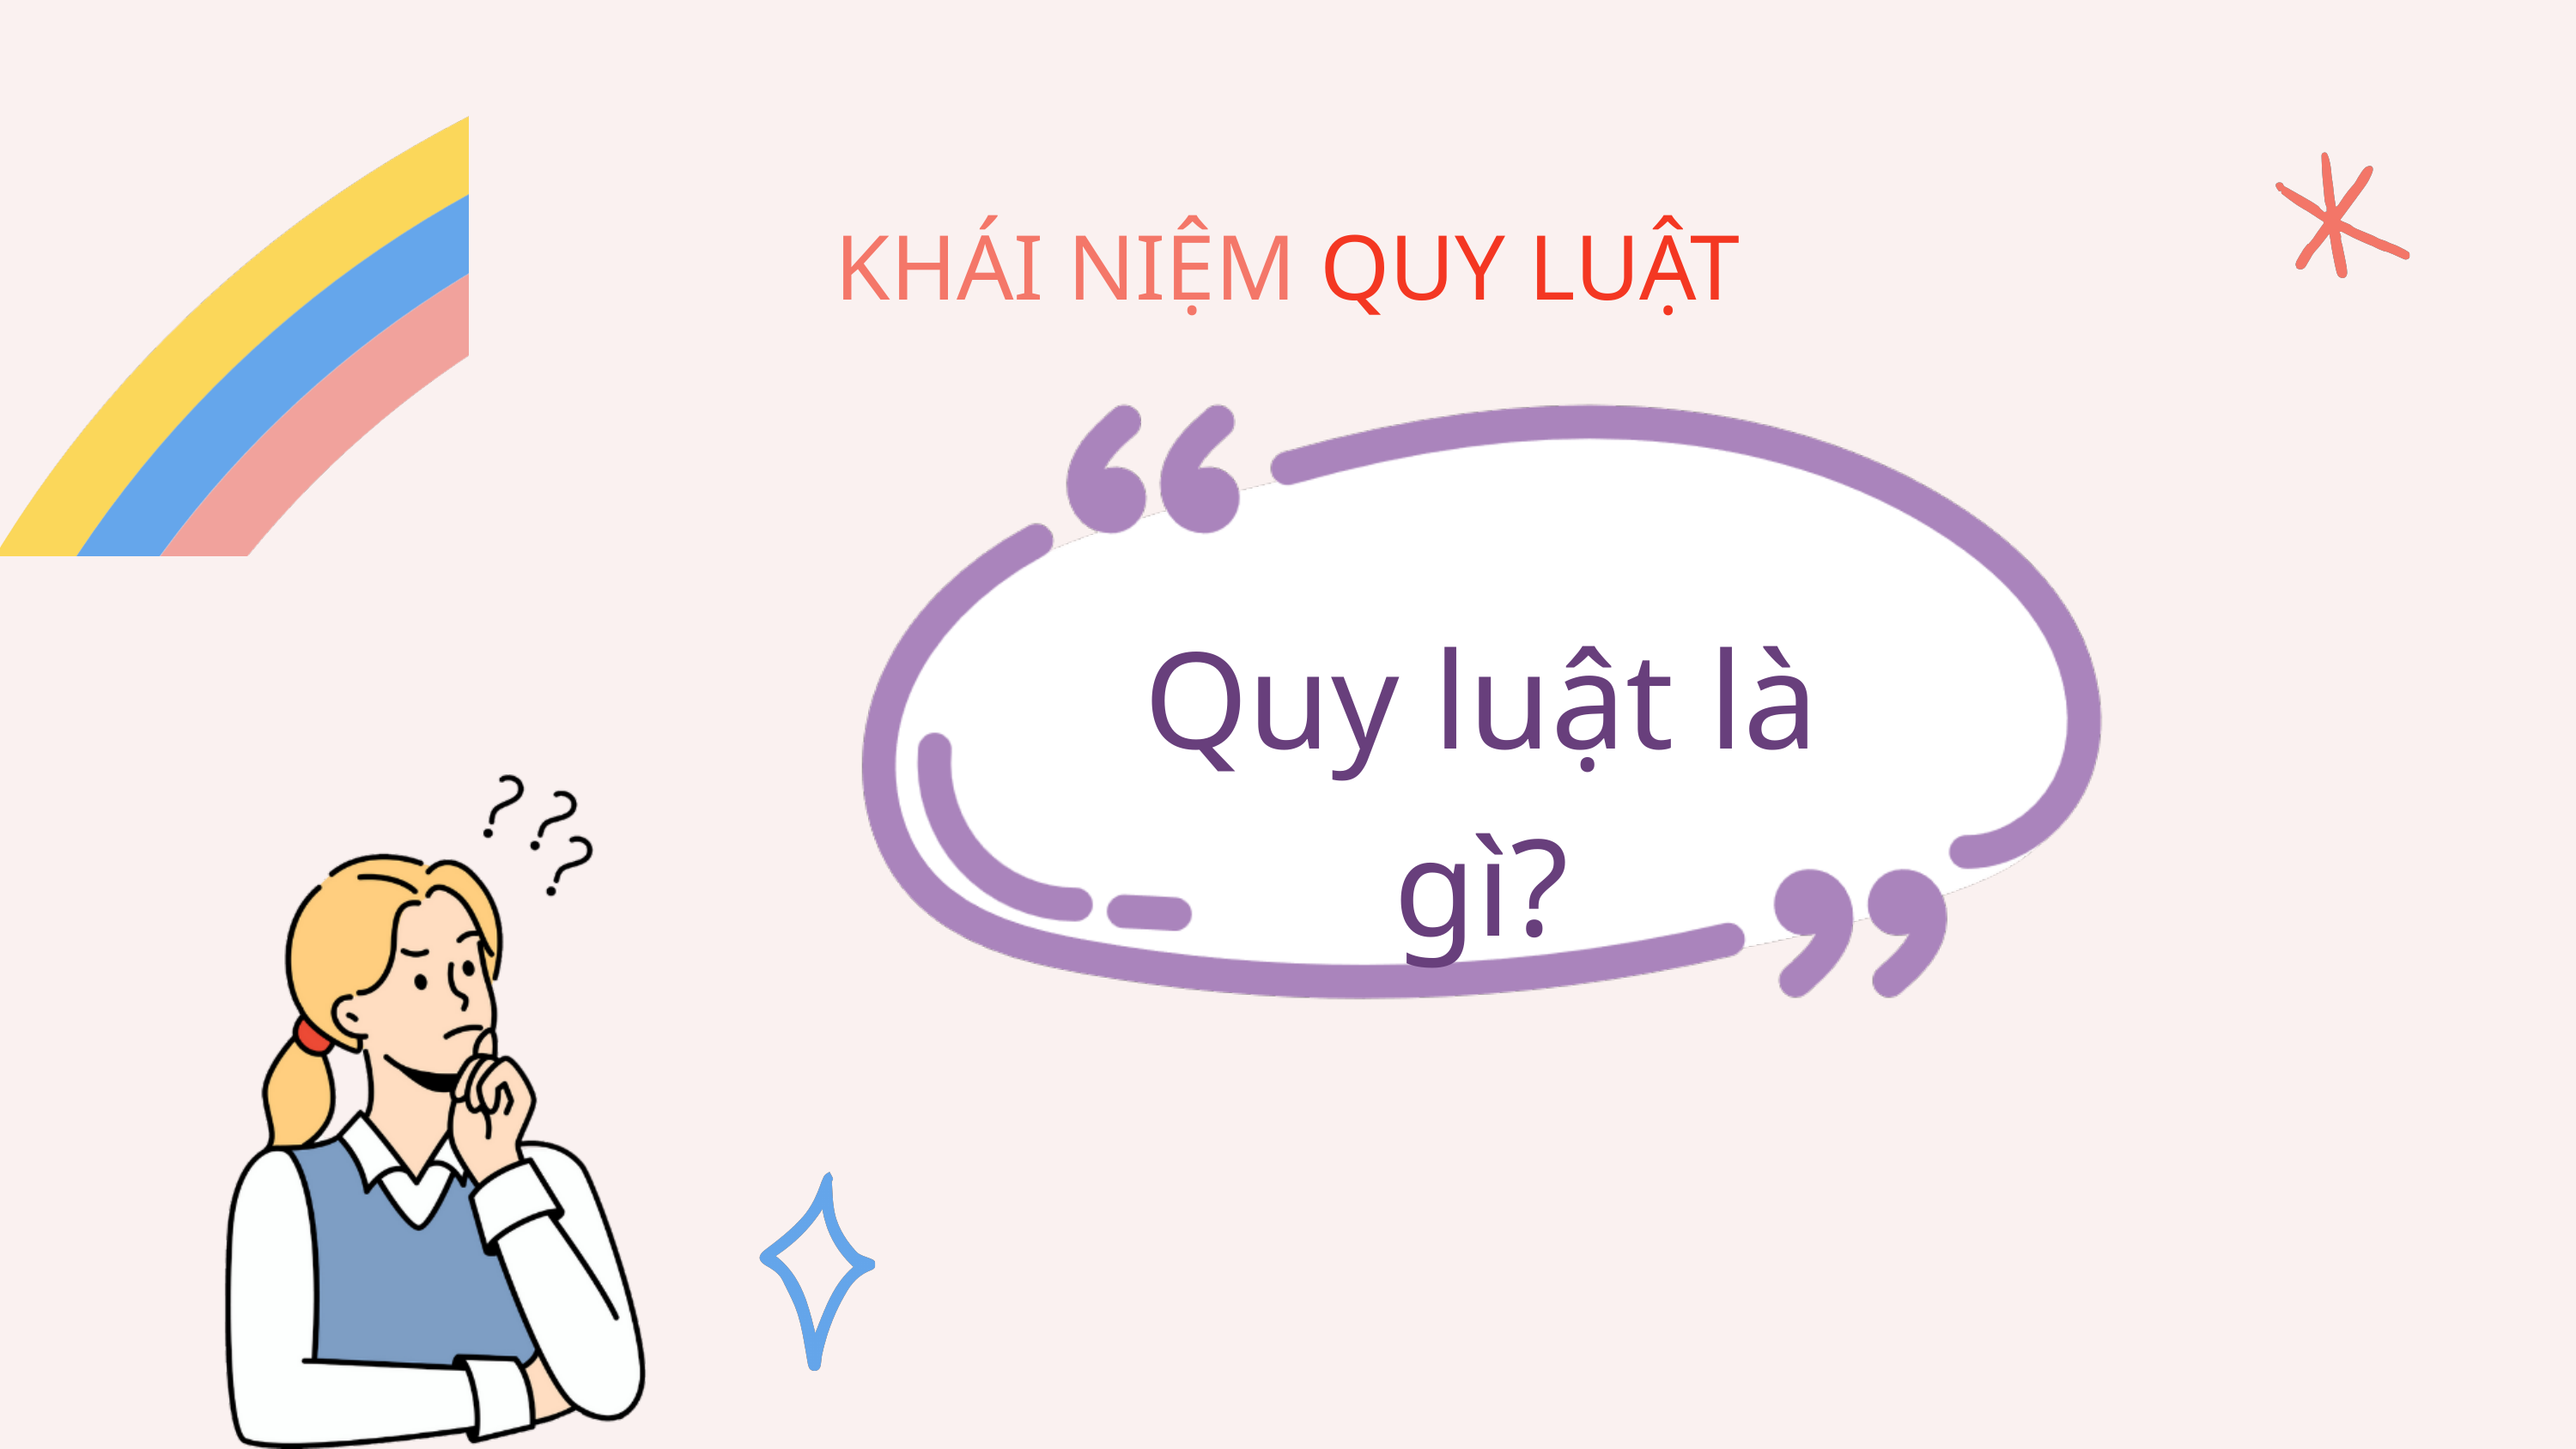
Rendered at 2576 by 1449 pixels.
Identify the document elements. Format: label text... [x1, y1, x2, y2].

text_box [860, 400, 2104, 1001]
text_box KHÁI NIỆM QUY LUẬT [522, 220, 2054, 318]
text_box [757, 1172, 876, 1371]
text_box [2275, 152, 2410, 278]
text_box Quy luật là gì? [1060, 588, 1903, 963]
text_box [144, 683, 731, 1449]
text_box [0, 0, 469, 556]
